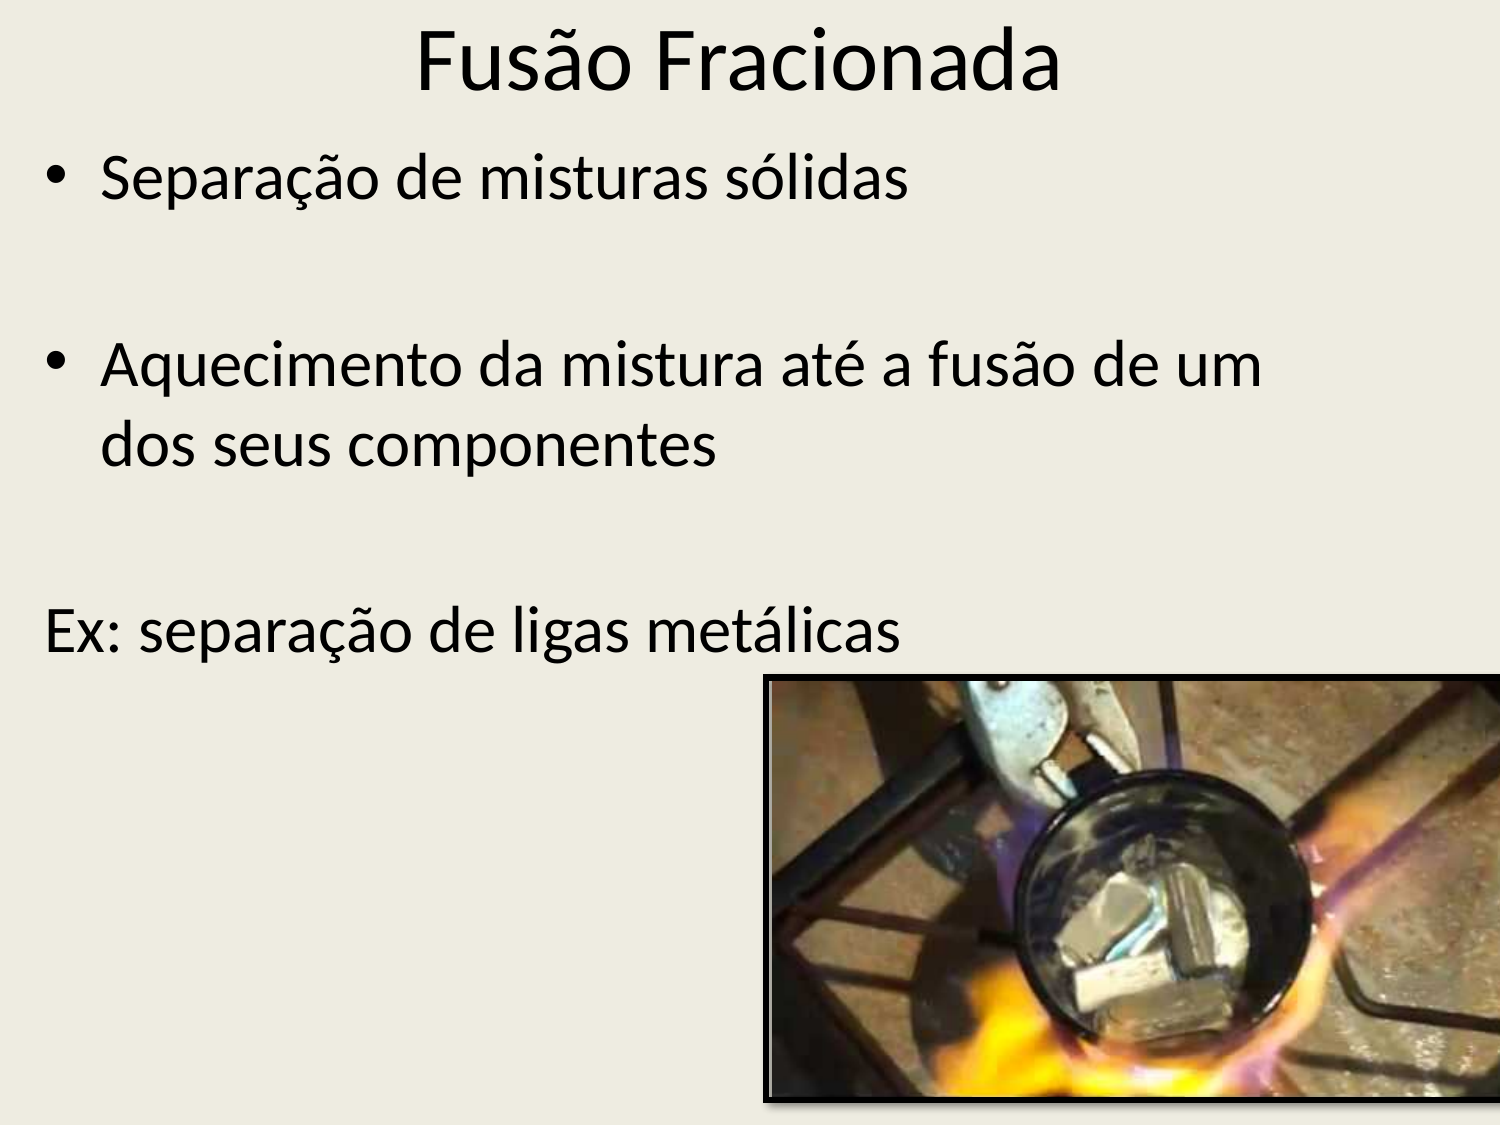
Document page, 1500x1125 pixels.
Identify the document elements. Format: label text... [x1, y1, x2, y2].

picture [769, 680, 1500, 1098]
title Fusão Fracionada [64, 0, 1415, 148]
list Separação de misturas sólidas Aquecimento da mistura até a fusão de um dos seus componentes Ex: separação de ligas metálicas [29, 125, 1380, 868]
